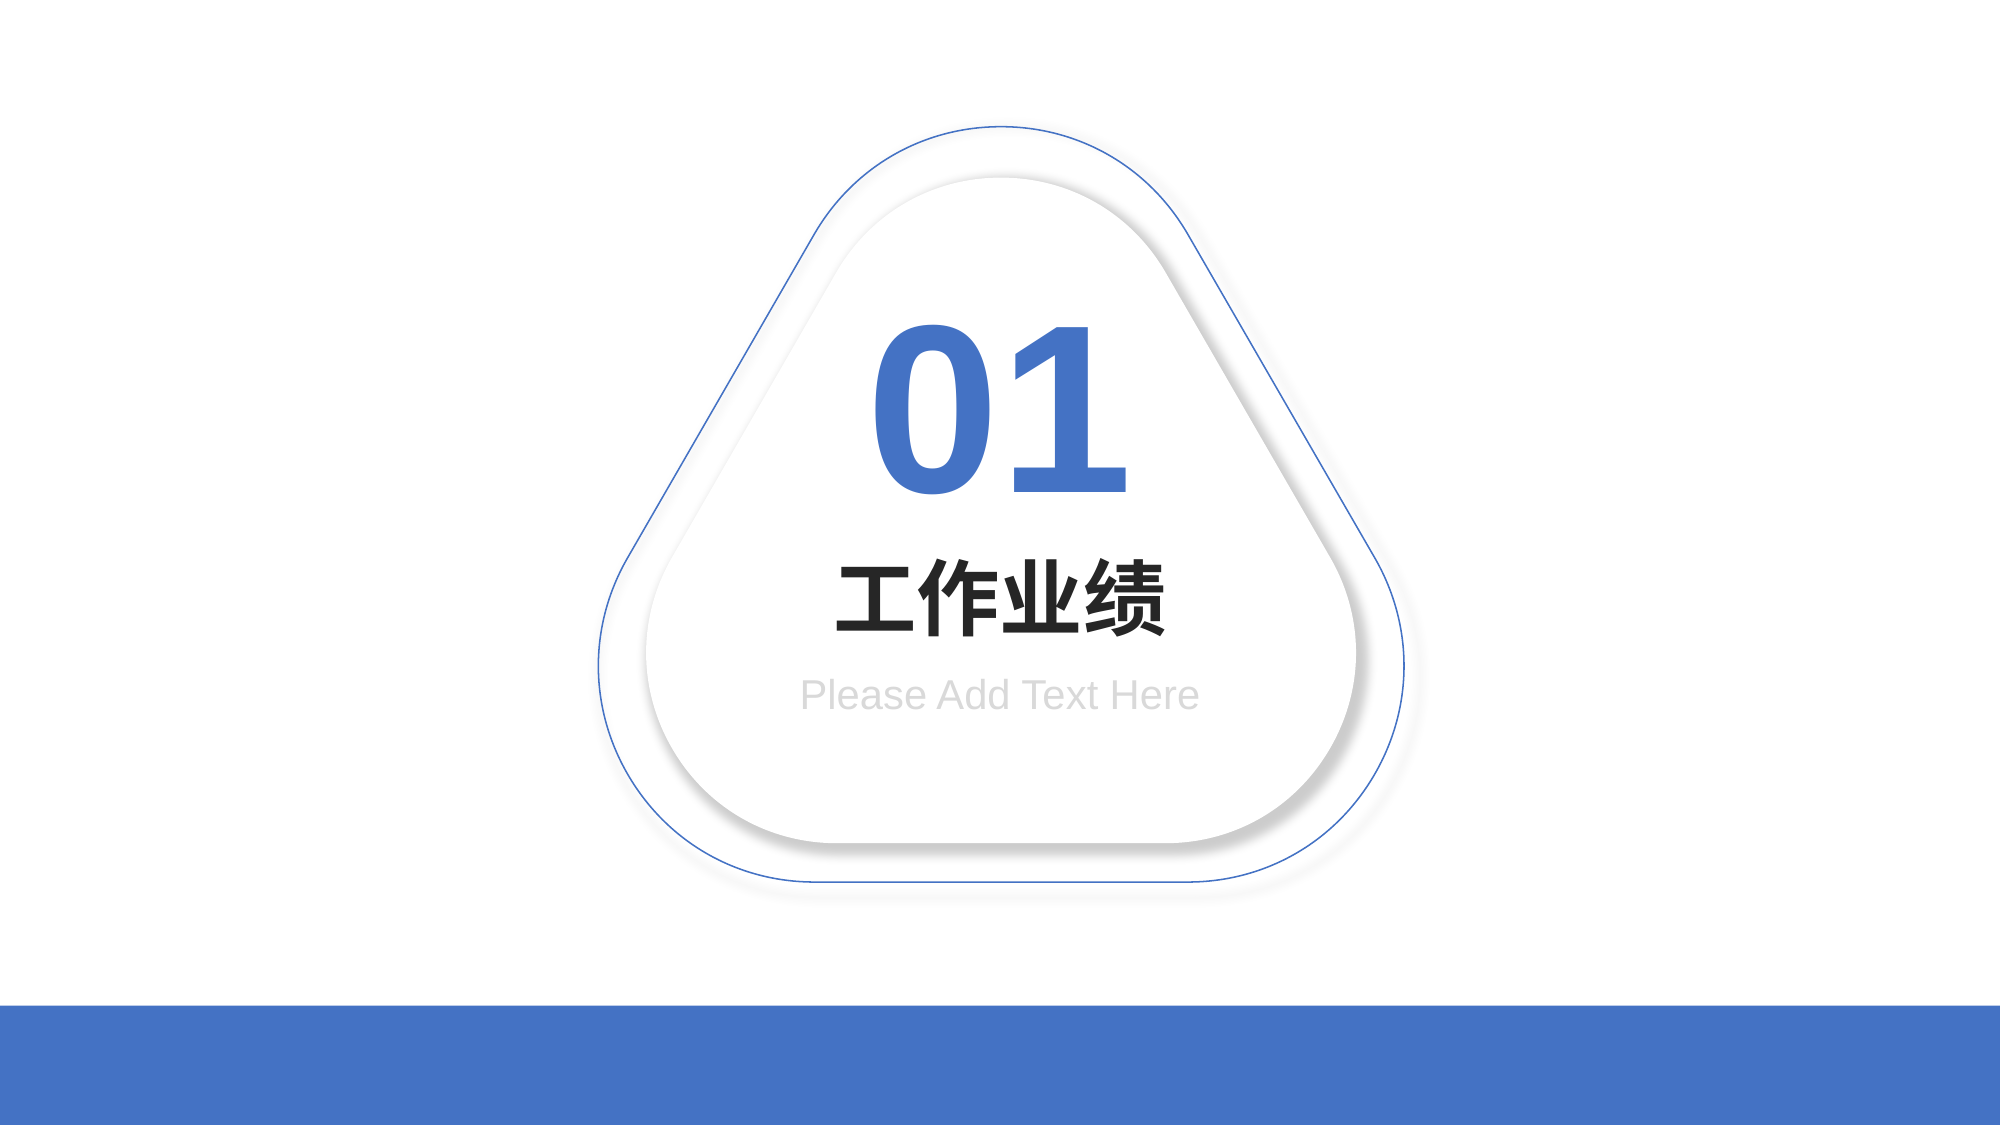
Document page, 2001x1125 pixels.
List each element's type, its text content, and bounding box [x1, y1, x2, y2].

list Please Add Text Here [745, 659, 1255, 726]
list 01 [833, 245, 1167, 538]
list 工作业绩 [745, 538, 1255, 655]
